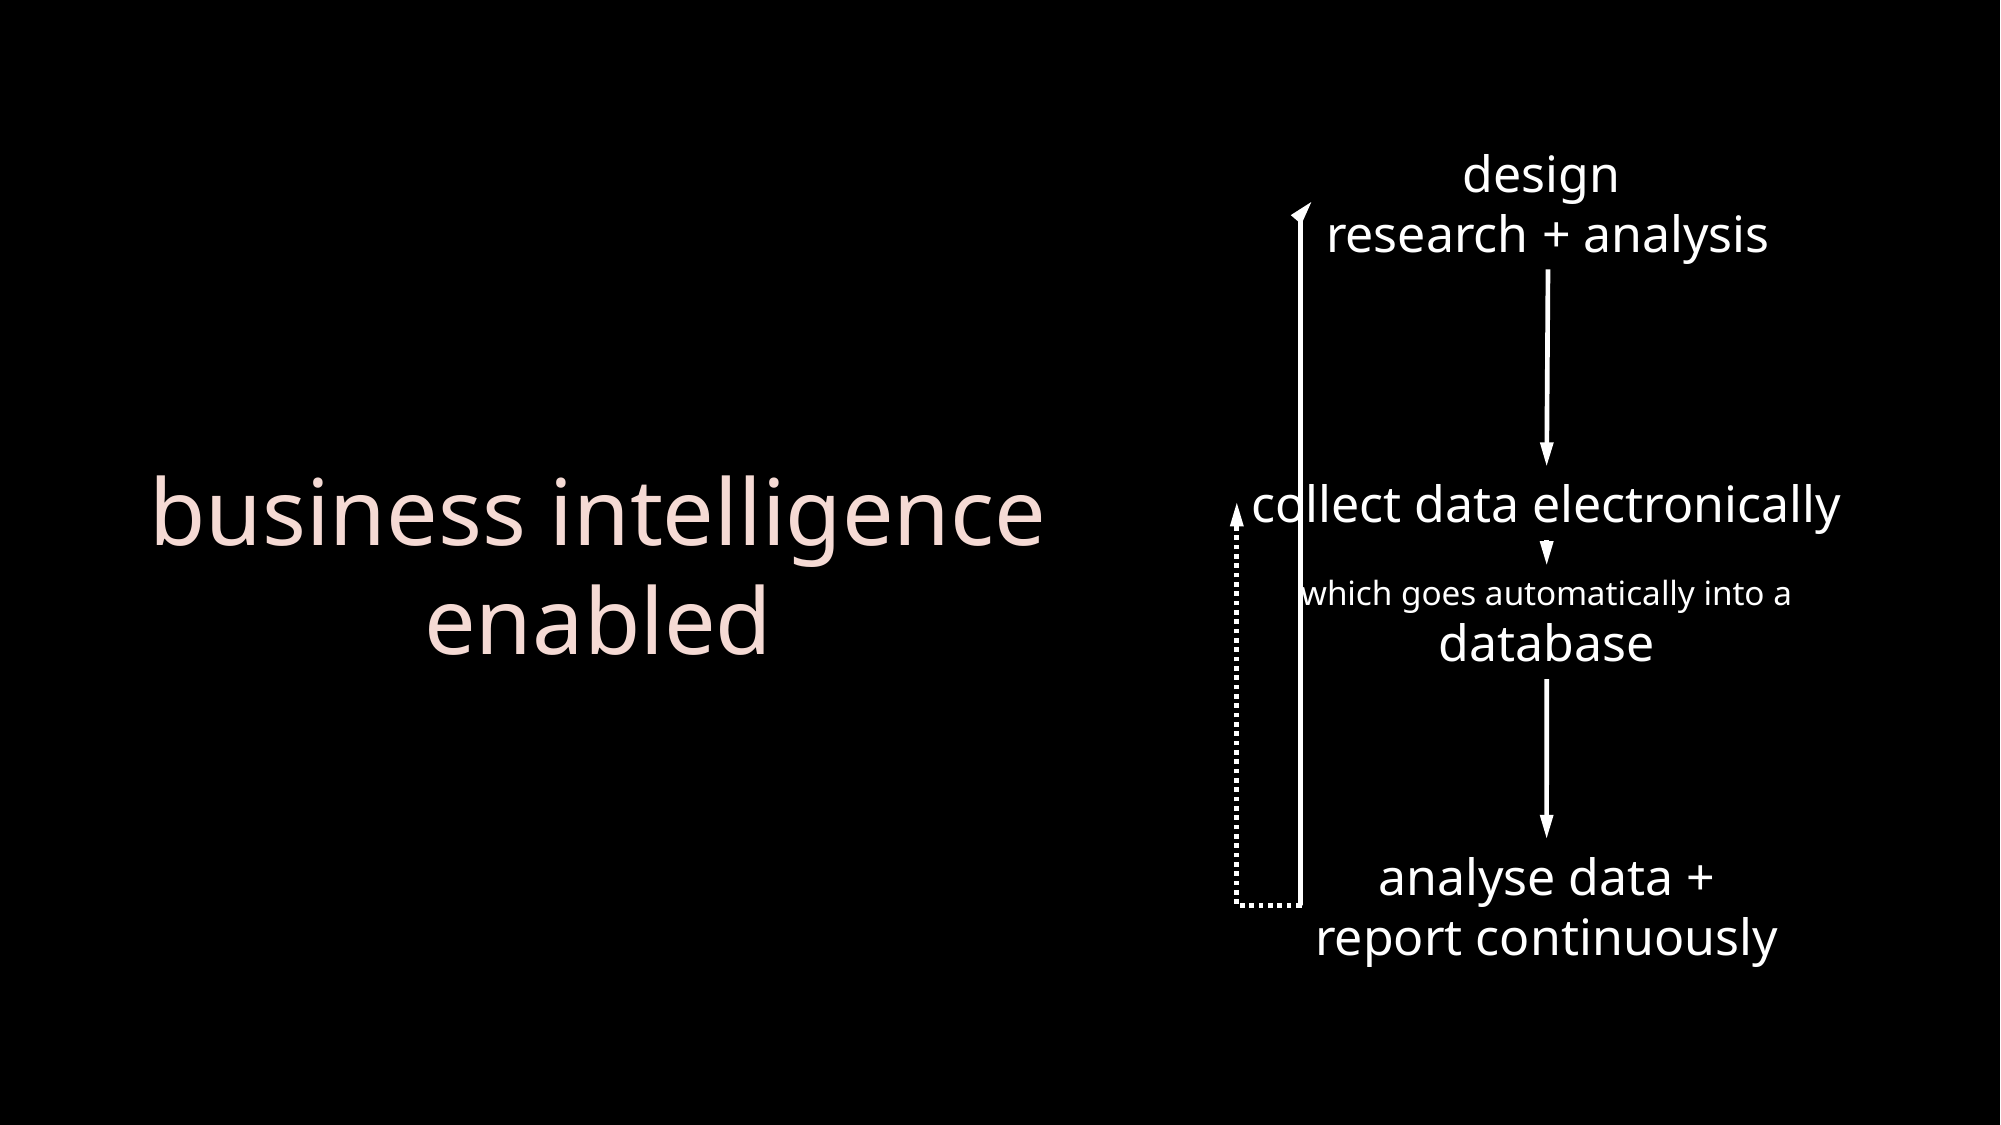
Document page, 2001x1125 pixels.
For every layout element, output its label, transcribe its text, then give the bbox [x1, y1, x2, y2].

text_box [1262, 503, 1326, 907]
text_box design research + analysis [1311, 134, 1785, 270]
text_box which goes automatically into a database [1327, 564, 1808, 680]
text_box collect data electronically [1236, 465, 1298, 541]
text_box collect data electronically [1327, 465, 1857, 541]
text_box business intelligence enabled [134, 445, 1063, 681]
text_box analyse data + report continuously [1300, 838, 1793, 973]
text_box collect data electronically [1303, 465, 1325, 503]
